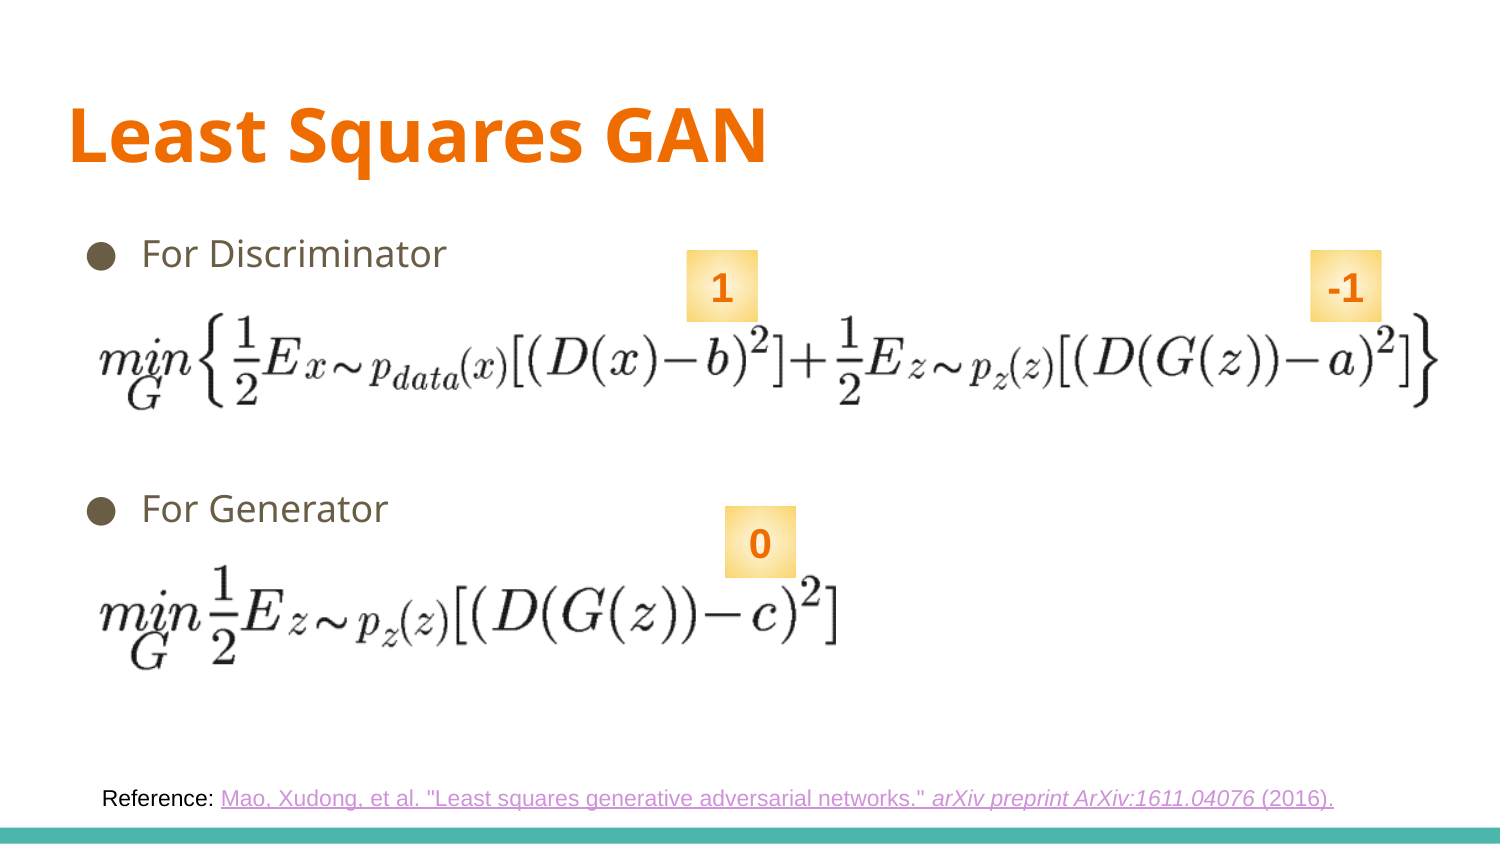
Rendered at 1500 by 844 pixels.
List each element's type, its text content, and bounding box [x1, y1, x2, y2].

picture [95, 564, 836, 671]
text_box 0 [725, 506, 796, 562]
text_box Reference: Mao, Xudong, et al. "Least squares generative adversarial networks." arXiv preprint ArXiv:1611.04076 (2016). [86, 768, 1374, 827]
list For Discriminator For Generator [51, 207, 1449, 750]
title Least Squares GAN [51, 72, 1449, 189]
text_box -1 [1310, 250, 1382, 310]
text_box 1 [686, 250, 758, 310]
picture [95, 311, 1438, 412]
